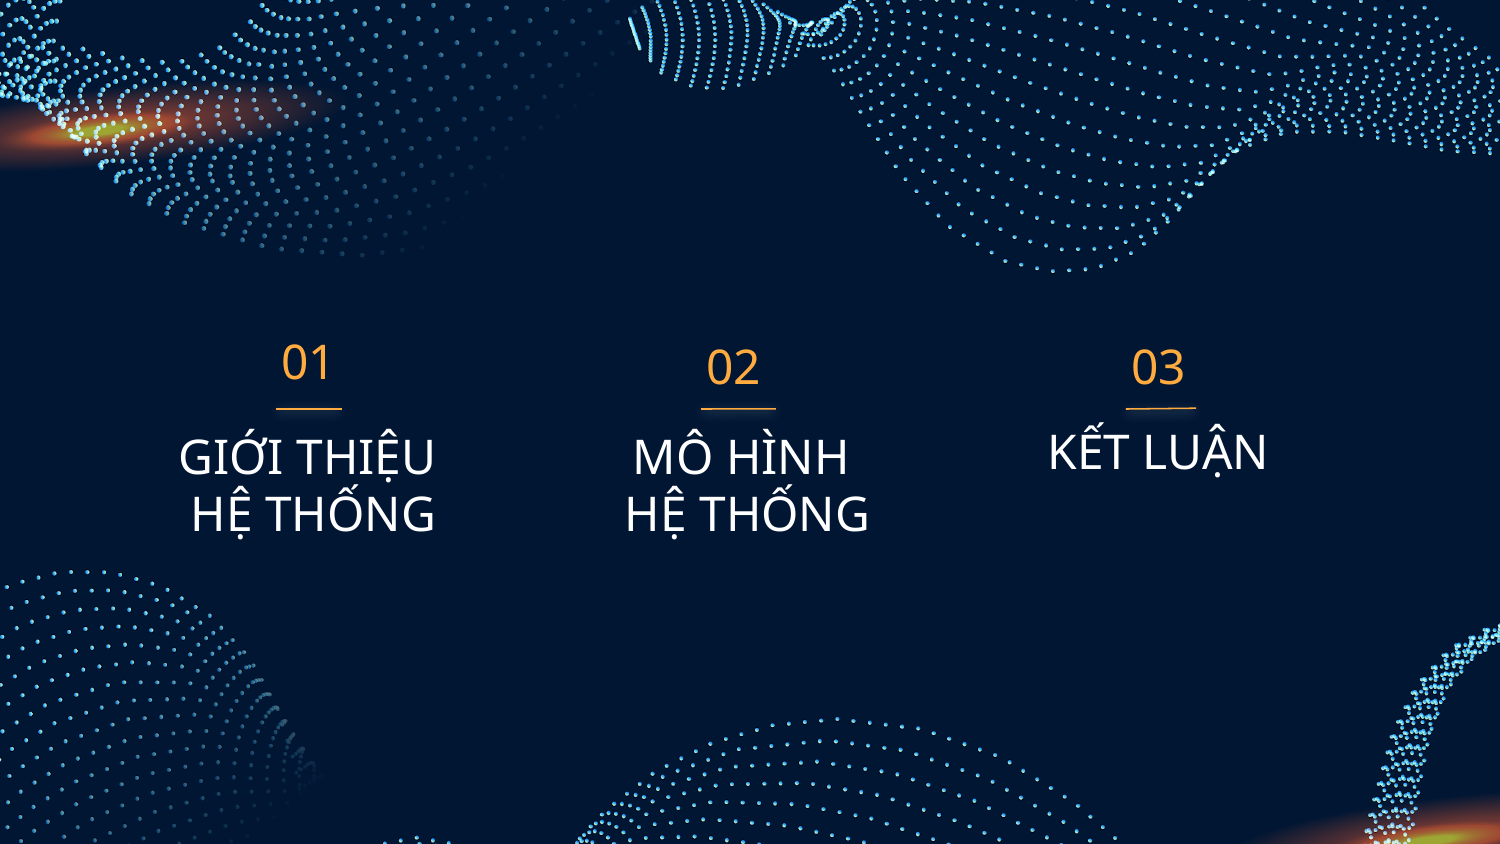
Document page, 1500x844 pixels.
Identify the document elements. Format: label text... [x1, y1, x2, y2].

picture [0, 0, 1500, 844]
title KẾT LUẬN [988, 410, 1328, 494]
title 03 [988, 290, 1328, 410]
title 01 [139, 285, 479, 404]
title 02 [564, 290, 904, 409]
title GIỚI THIỆU HỆ THỐNG [95, 436, 532, 557]
title MÔ HÌNH HỆ THỐNG [543, 436, 953, 557]
